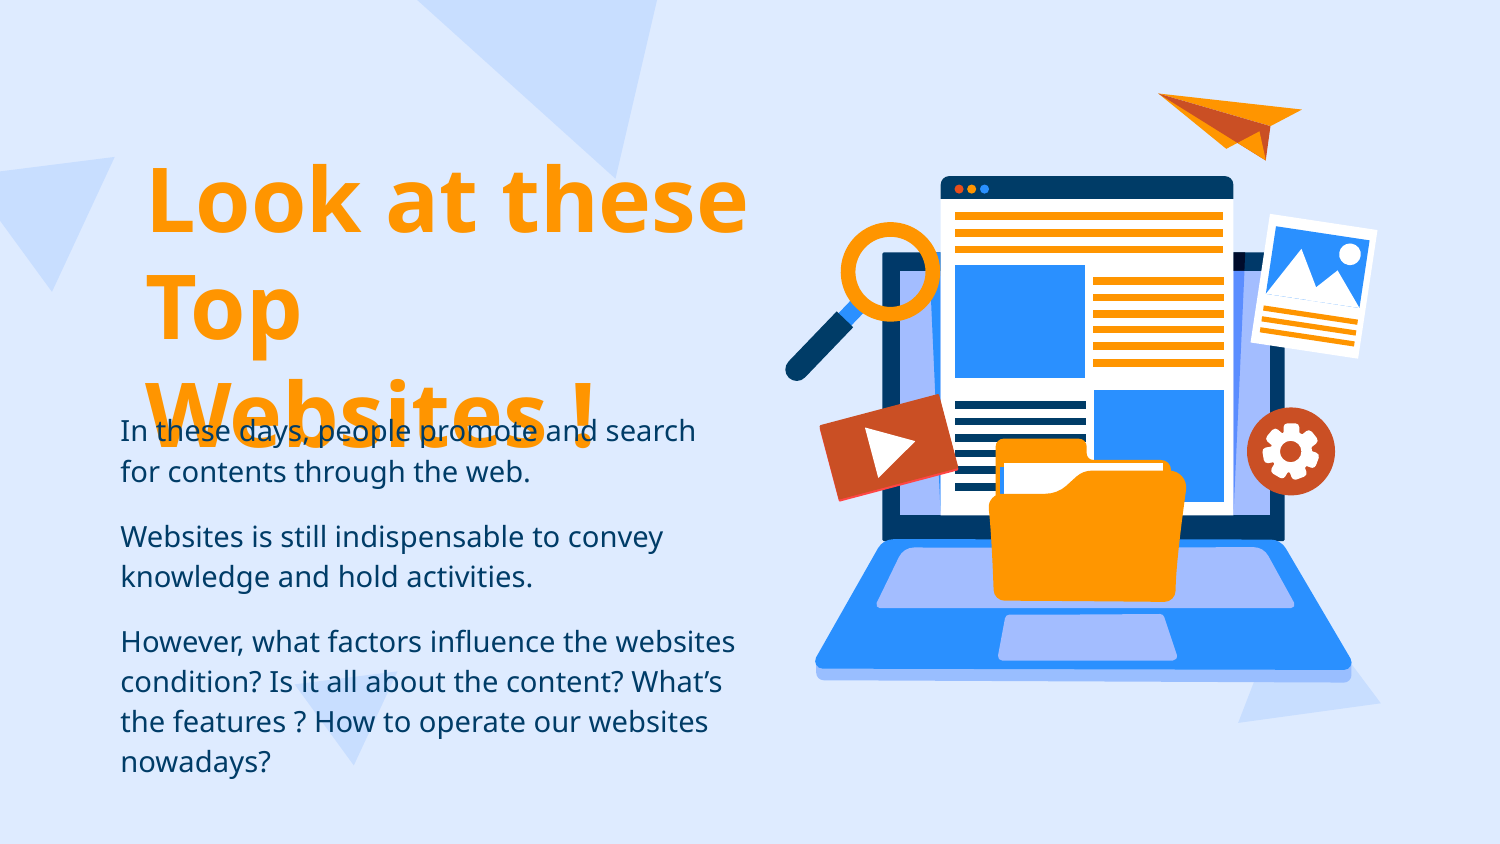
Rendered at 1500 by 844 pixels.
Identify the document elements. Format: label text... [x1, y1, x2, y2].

subtitle In these days, people promote and search for contents through the web. Websites is still indispensable to convey knowledge and hold activities. However, what factors influence the websites condition? Is it all about the content? What’s the features ? How to operate our websites nowadays? [105, 392, 752, 753]
title Look at these Top Websites ! [130, 128, 778, 339]
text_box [783, 93, 1378, 683]
